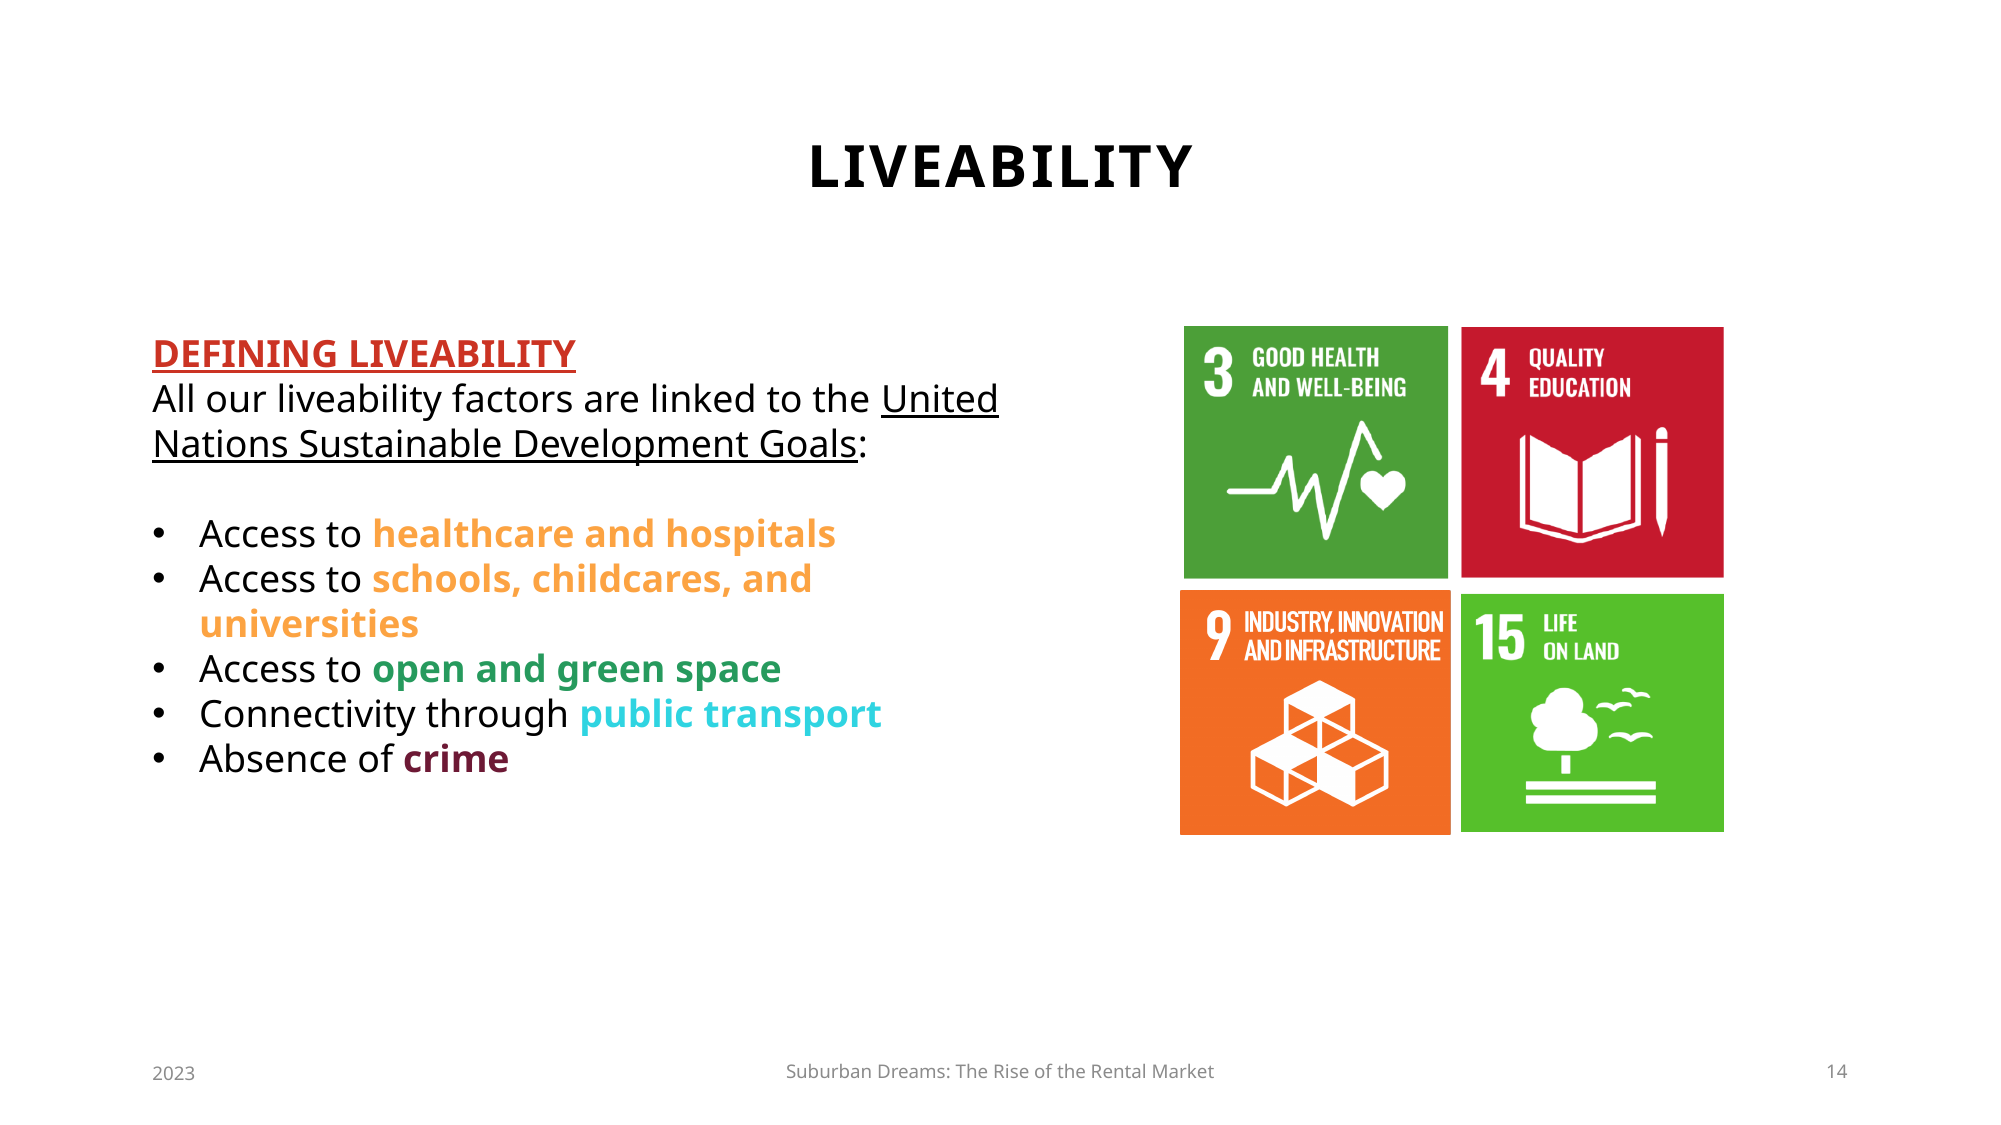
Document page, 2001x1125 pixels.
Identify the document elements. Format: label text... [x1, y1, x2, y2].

slide_number 14 [1412, 1042, 1863, 1103]
footer Suburban Dreams: The Rise of the Rental Market [662, 1042, 1338, 1103]
picture [1180, 590, 1451, 835]
title LIVEABILITY [137, 59, 1863, 278]
slide_number 2023 [137, 1042, 588, 1103]
picture [1457, 322, 1728, 581]
text_box DEFINING LIVEABILITY All our liveability factors are linked to the United Nations Sustainable Development Goals: Access to healthcare and hospitals Access to schools, childcares, and universities Access to open and green space Connectivity through public transport Absence of crime [137, 322, 1050, 787]
picture [1180, 323, 1451, 581]
picture [1457, 590, 1728, 835]
